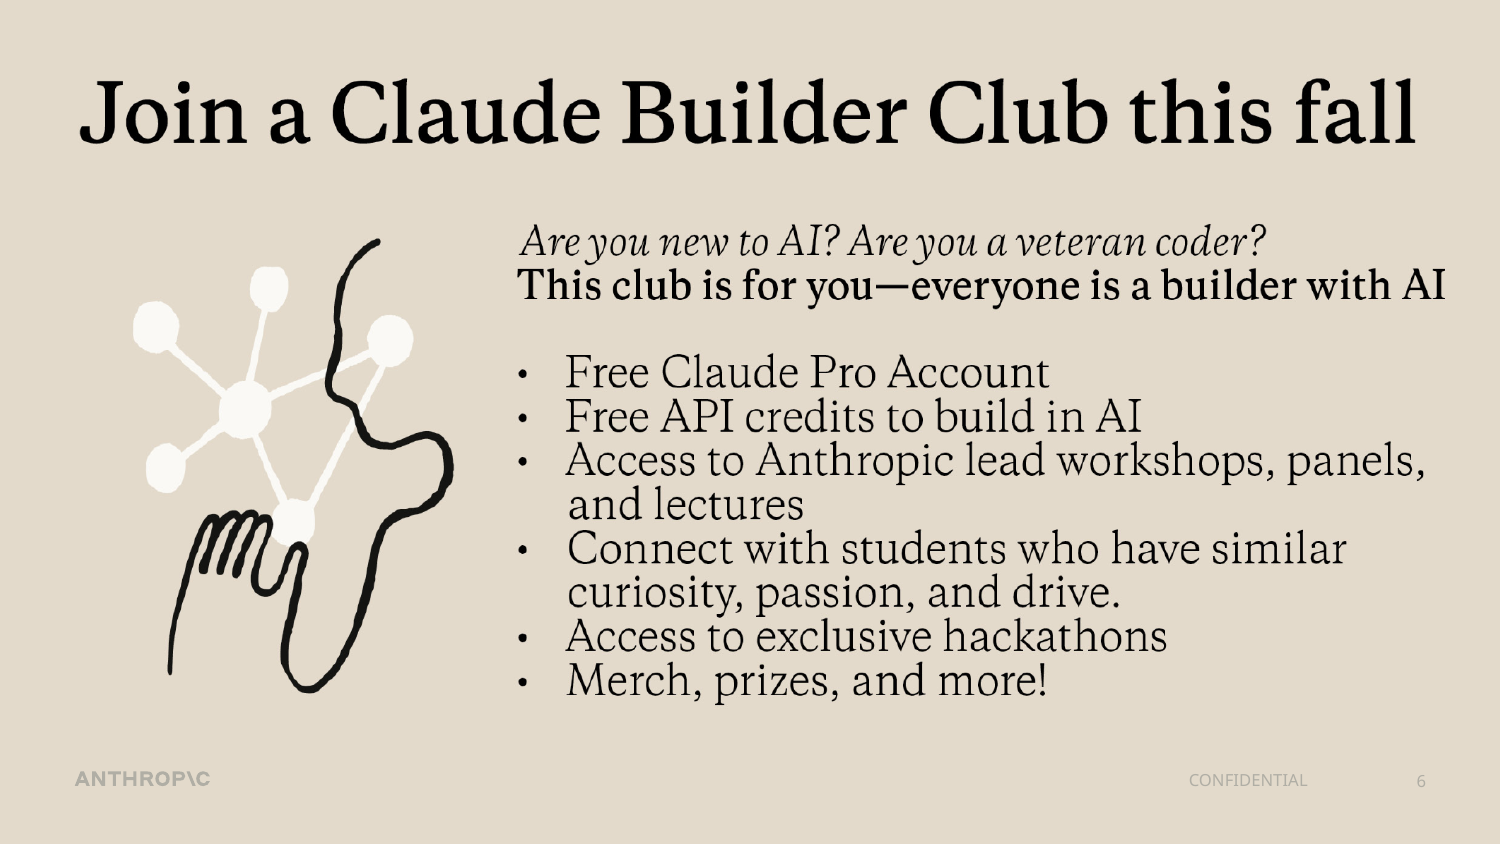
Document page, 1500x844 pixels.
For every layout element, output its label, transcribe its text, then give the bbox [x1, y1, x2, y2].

slide_number 6 [1354, 772, 1427, 790]
picture [0, 0, 1500, 844]
